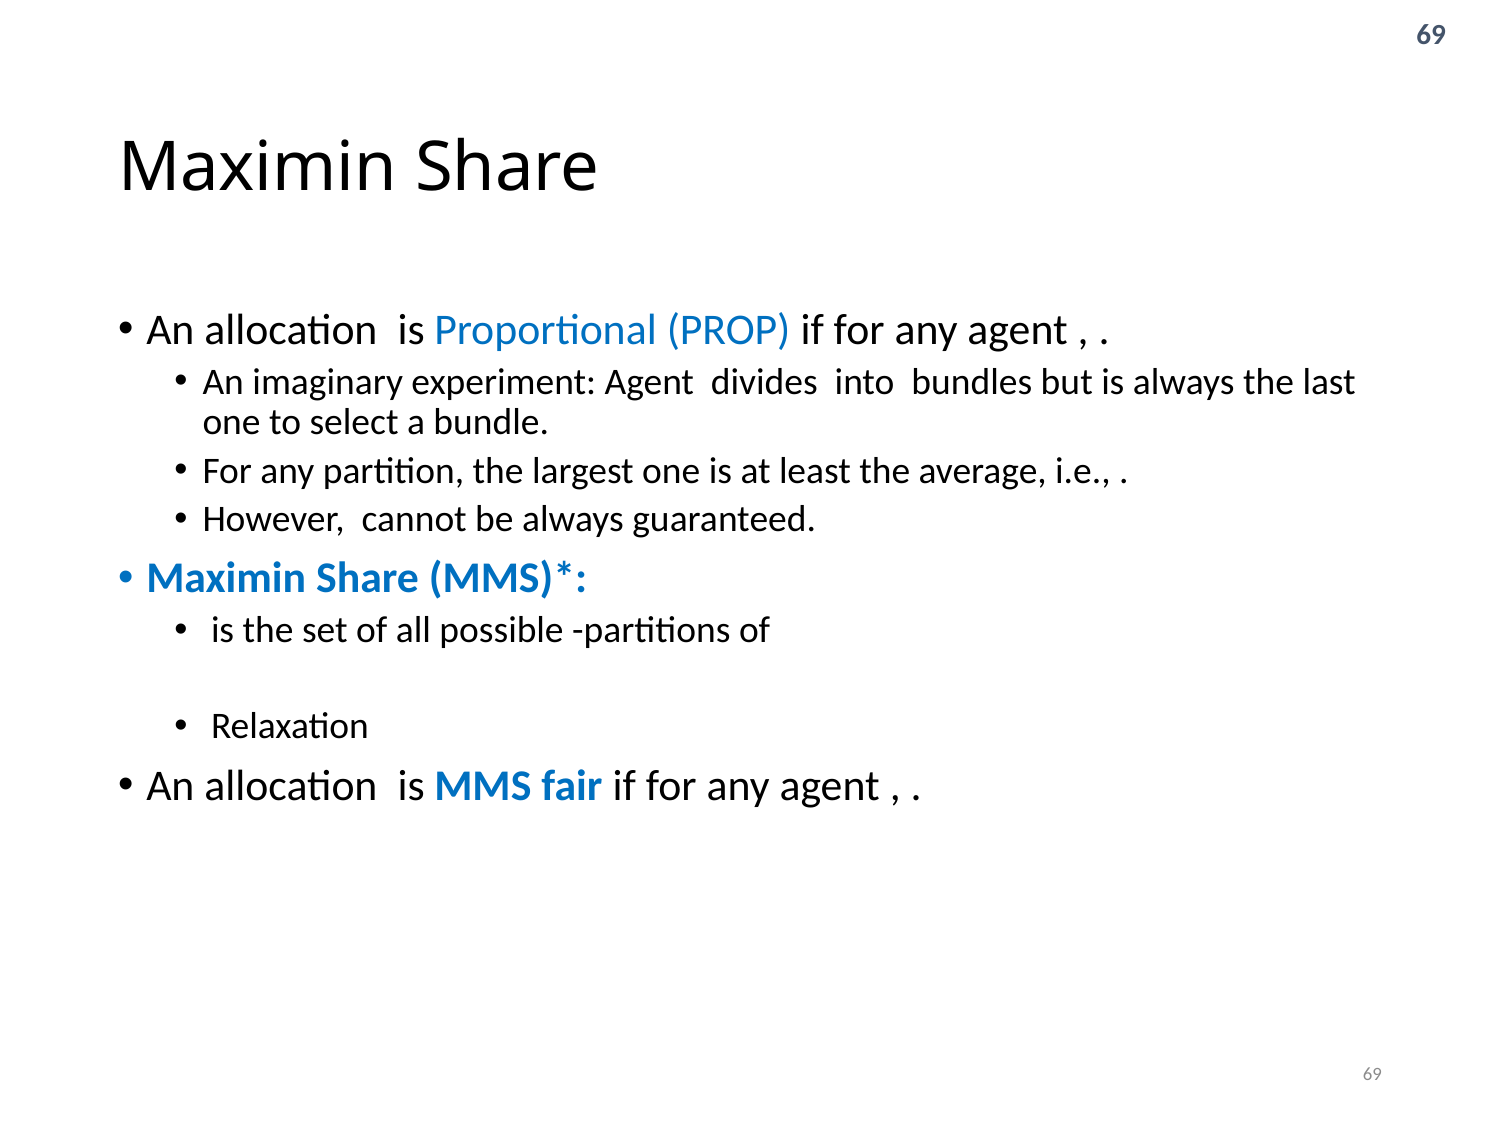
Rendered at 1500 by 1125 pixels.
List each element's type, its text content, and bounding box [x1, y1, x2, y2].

slide_number 69 [1059, 1042, 1397, 1103]
title Maximin Share [103, 59, 1397, 278]
